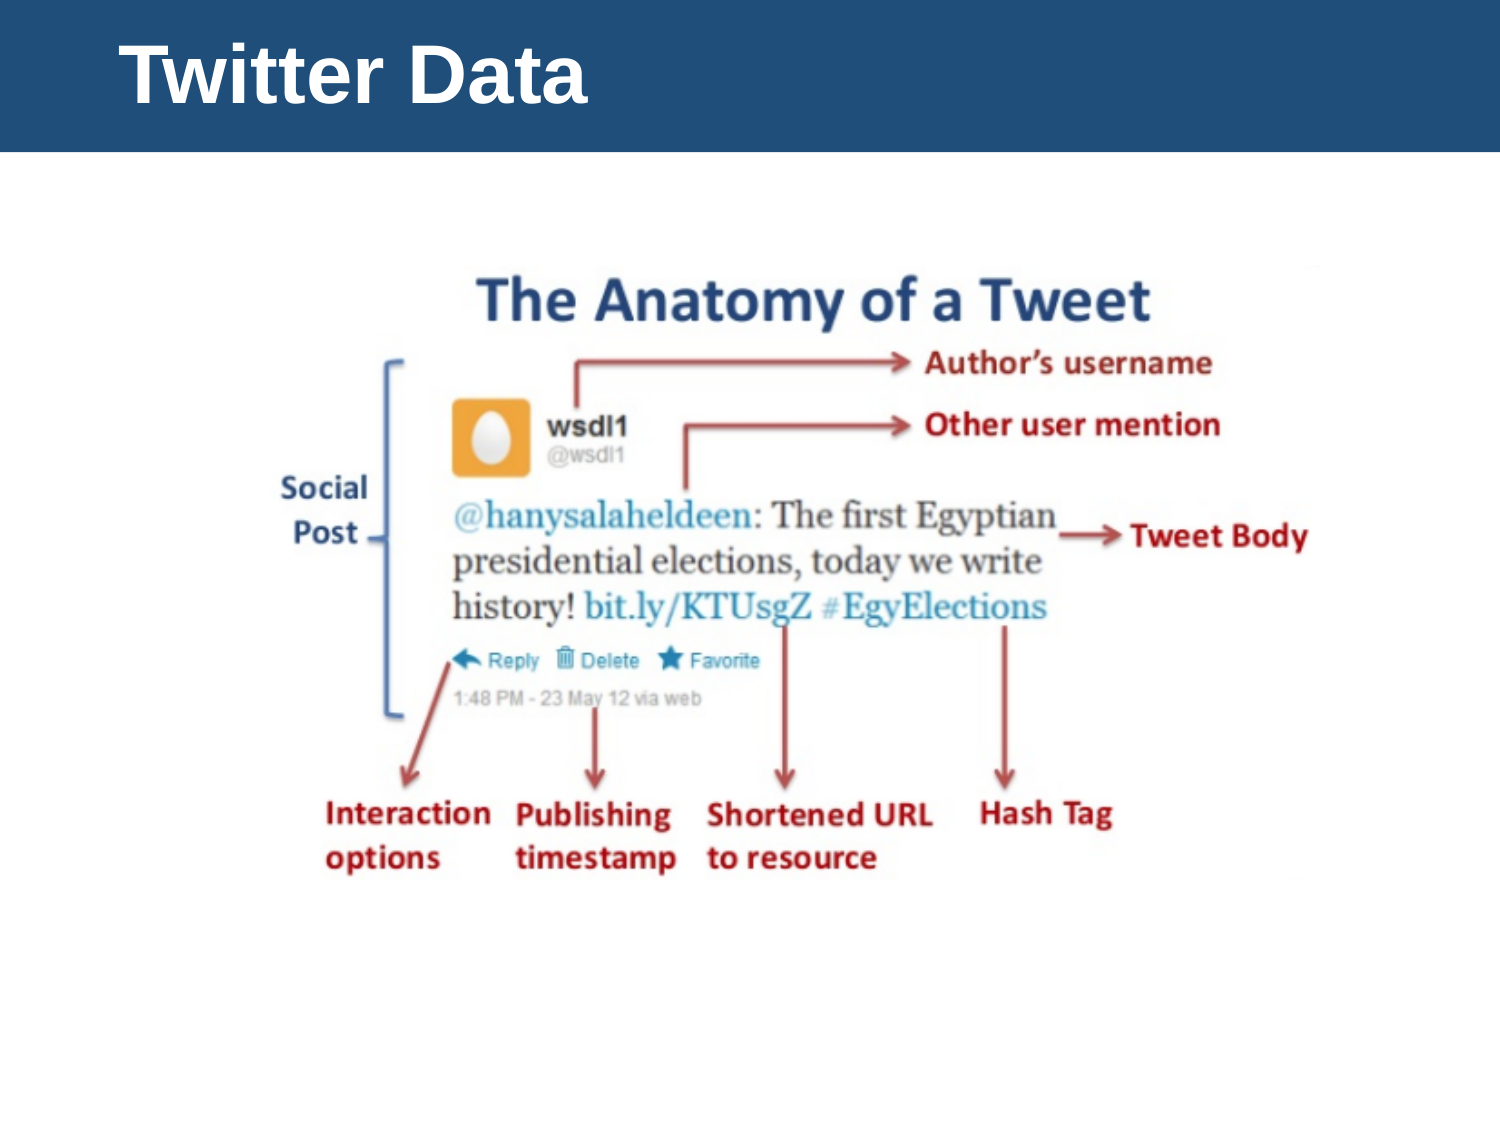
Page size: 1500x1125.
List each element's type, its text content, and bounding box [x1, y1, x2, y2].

picture [271, 264, 1320, 880]
title Twitter Data [103, 29, 1417, 125]
